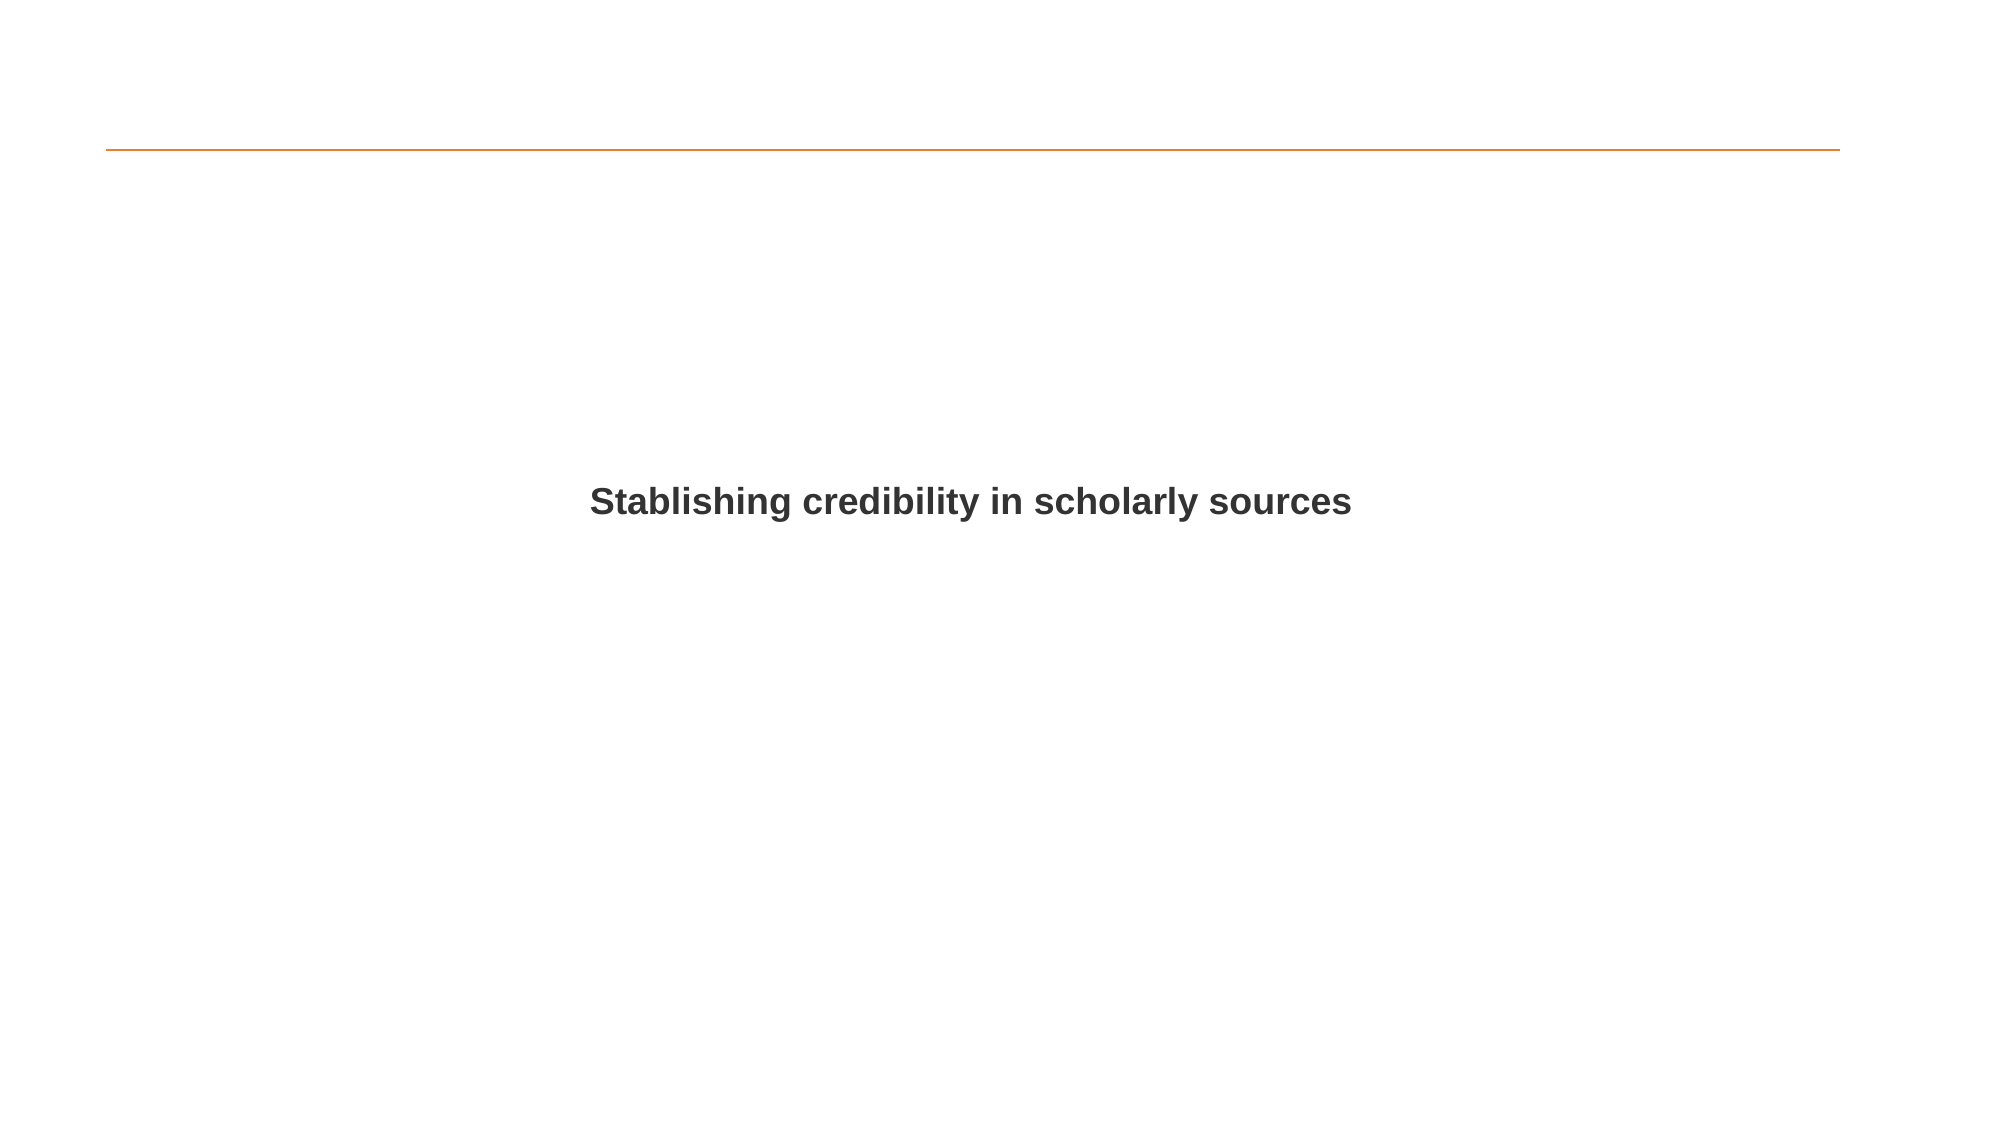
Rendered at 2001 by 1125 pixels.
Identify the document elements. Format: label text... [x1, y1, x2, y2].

text_box Stablishing credibility in scholarly sources [574, 469, 1517, 530]
